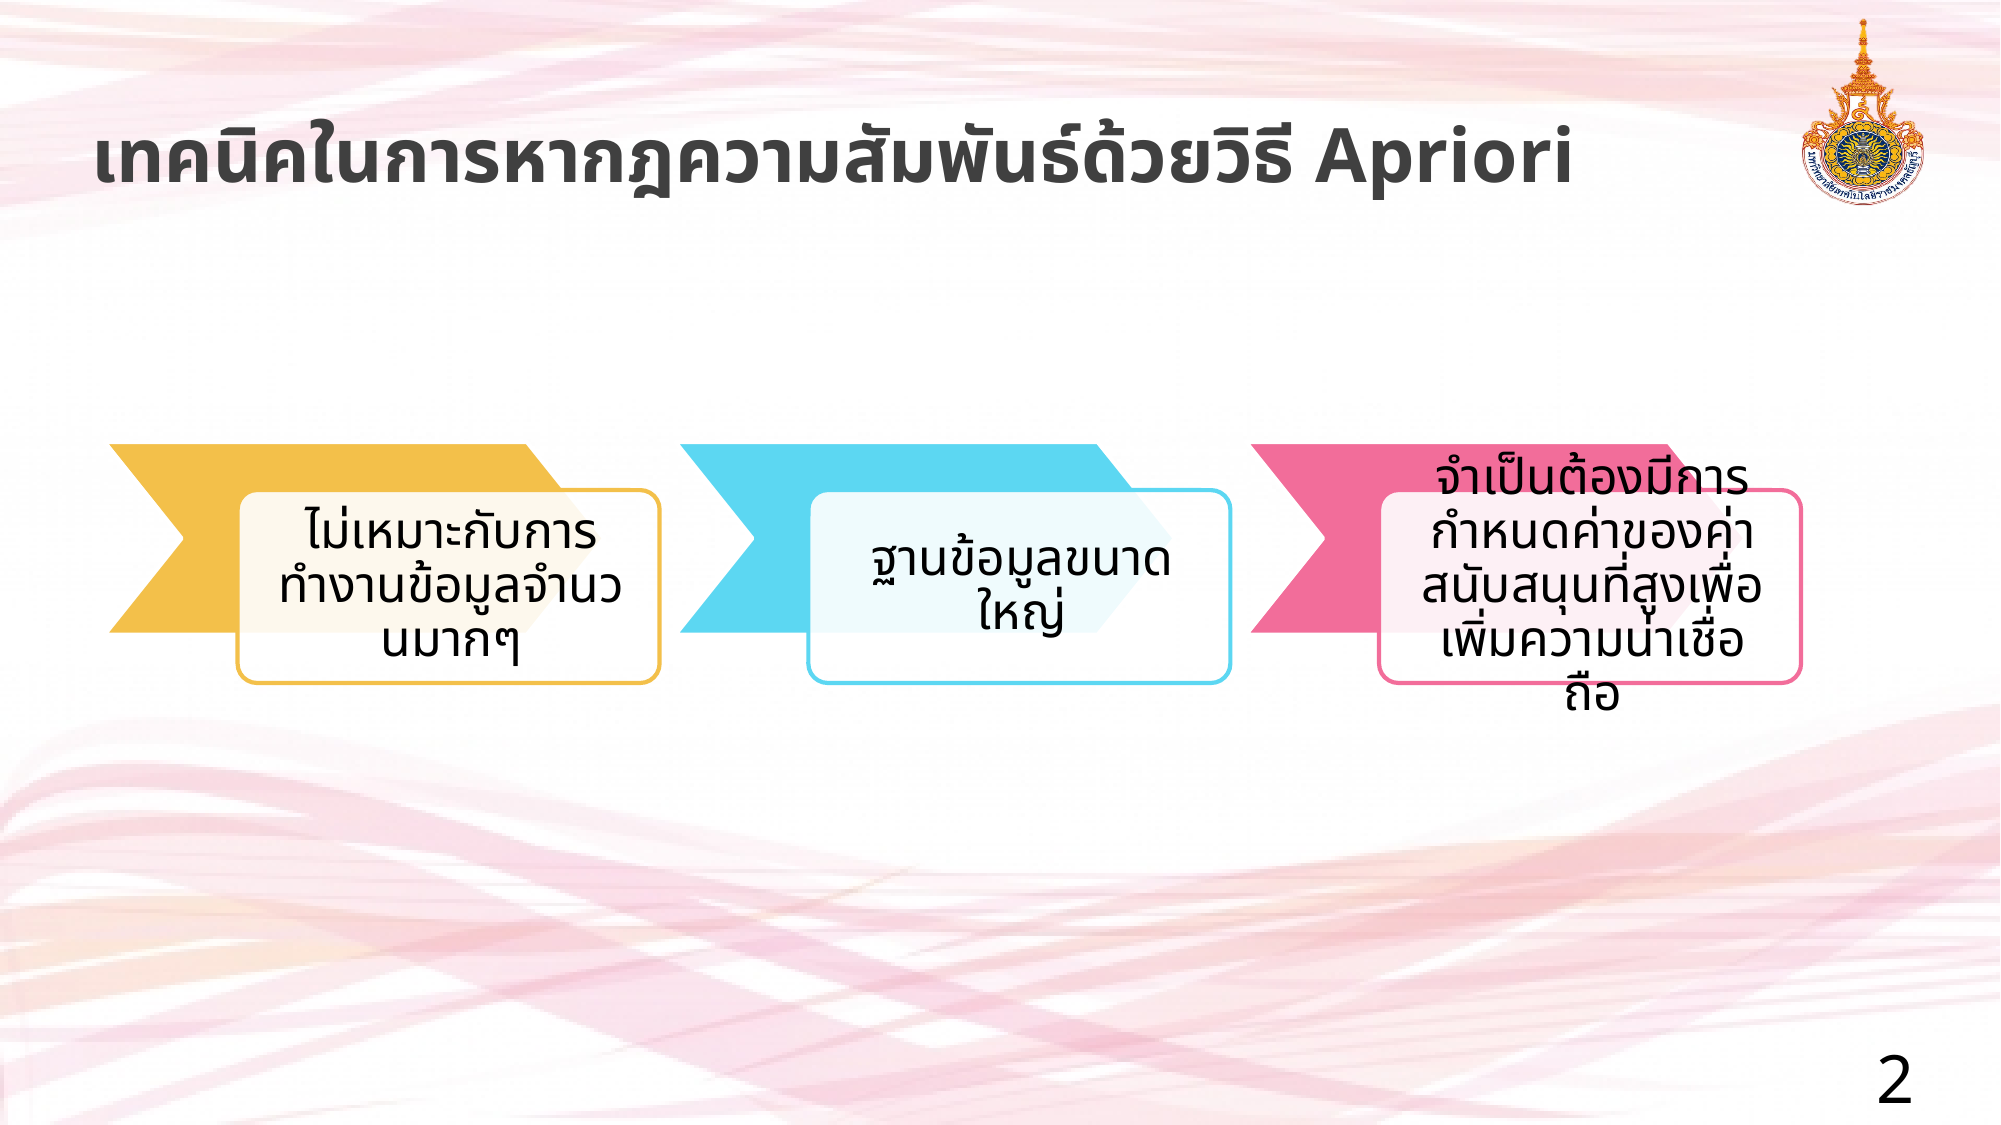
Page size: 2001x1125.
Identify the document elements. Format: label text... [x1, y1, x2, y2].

picture [0, 0, 2001, 1125]
text_box 20 [1861, 1029, 1963, 1125]
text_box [103, 250, 1802, 875]
title เทคนิคในการหากฎความสัมพันธ์ด้วยวิธี Apriori [76, 67, 1738, 238]
